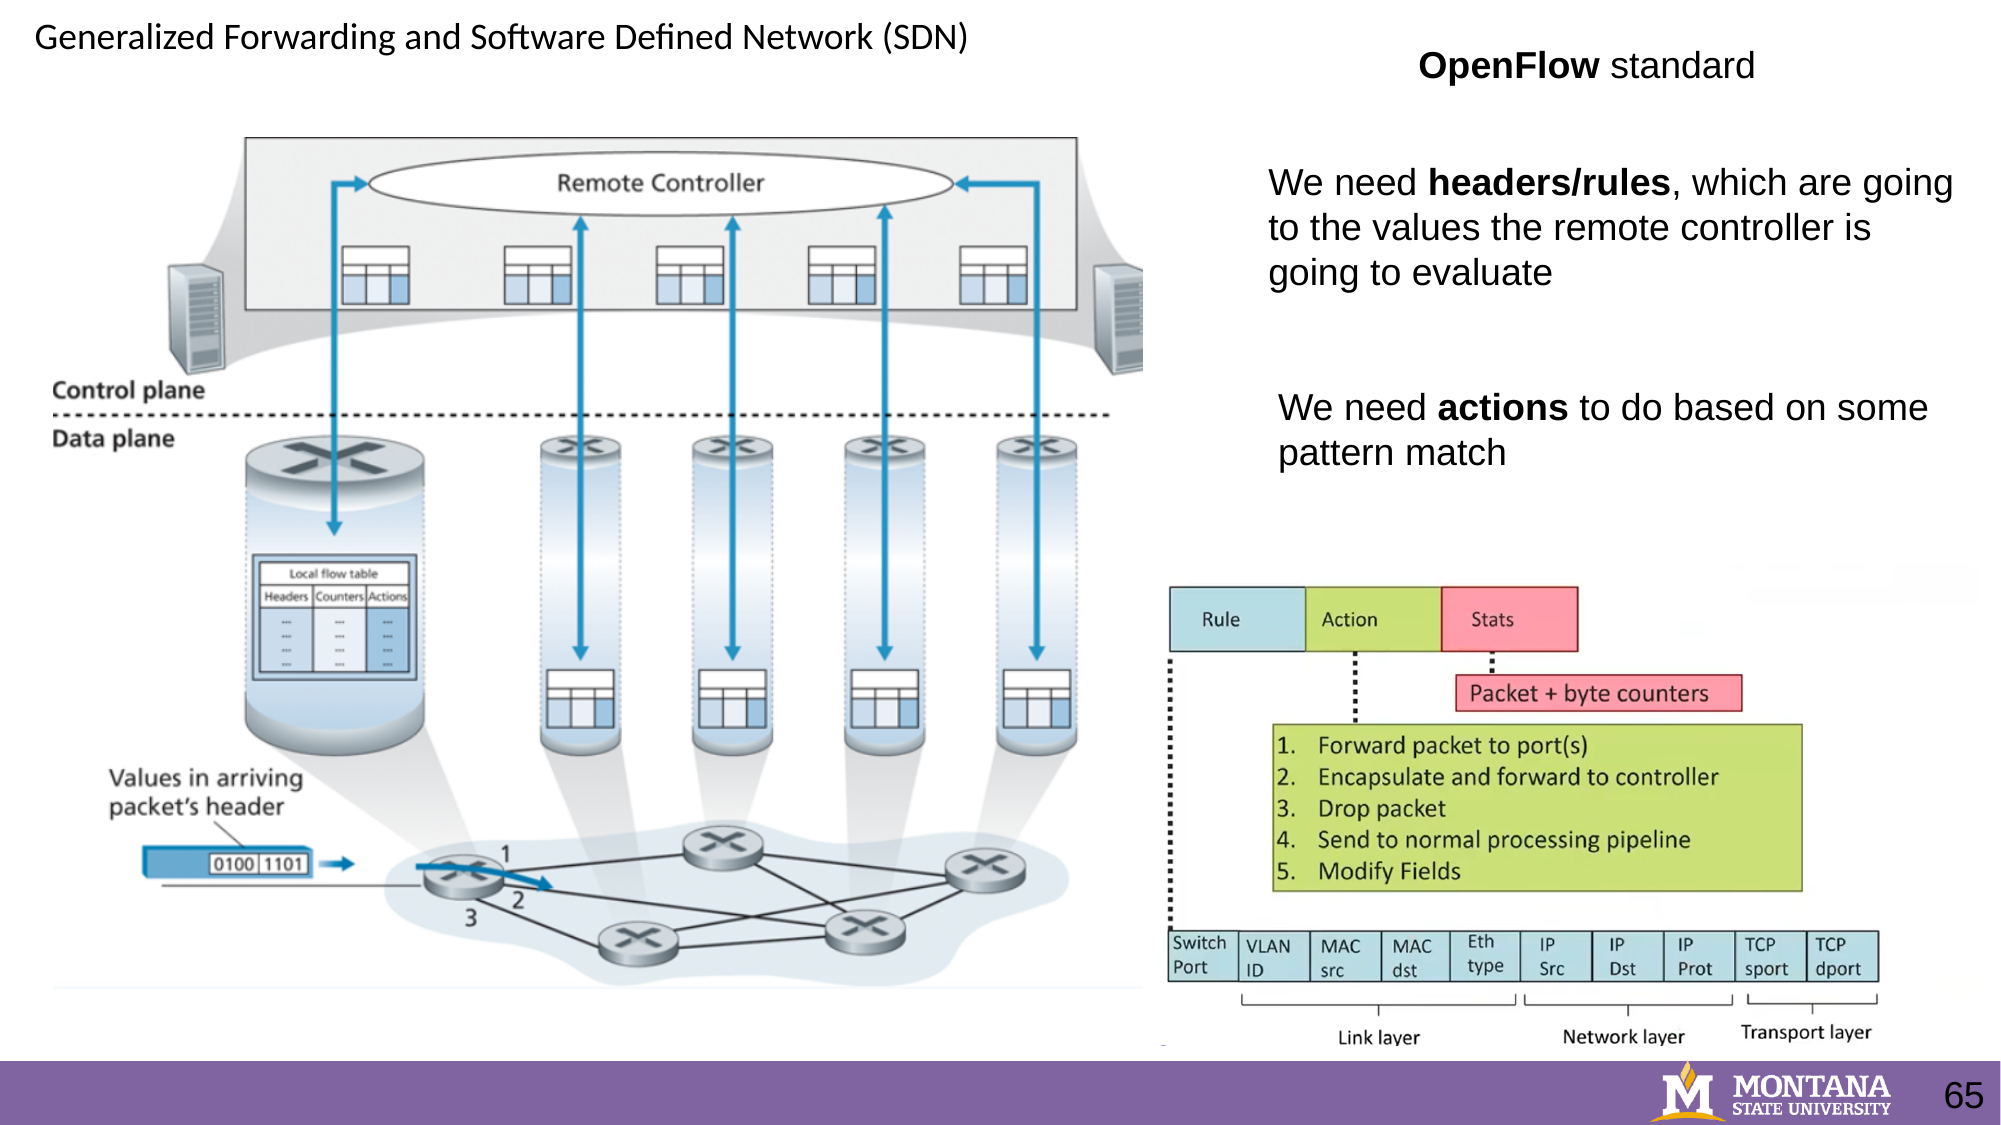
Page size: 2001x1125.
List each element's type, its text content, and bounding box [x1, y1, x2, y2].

slide_number 65 [1937, 1072, 1994, 1125]
picture [53, 137, 1143, 990]
picture [1149, 563, 1980, 1047]
text_box OpenFlow standard [1403, 33, 2000, 94]
text_box We need actions to do based on some pattern match [1263, 375, 1976, 481]
text_box Generalized Forwarding and Software Defined Network (SDN) [19, 4, 1216, 50]
picture [1650, 1060, 1891, 1122]
text_box We need headers/rules, which are going to the values the remote controller is going to evaluate [1253, 150, 1976, 301]
